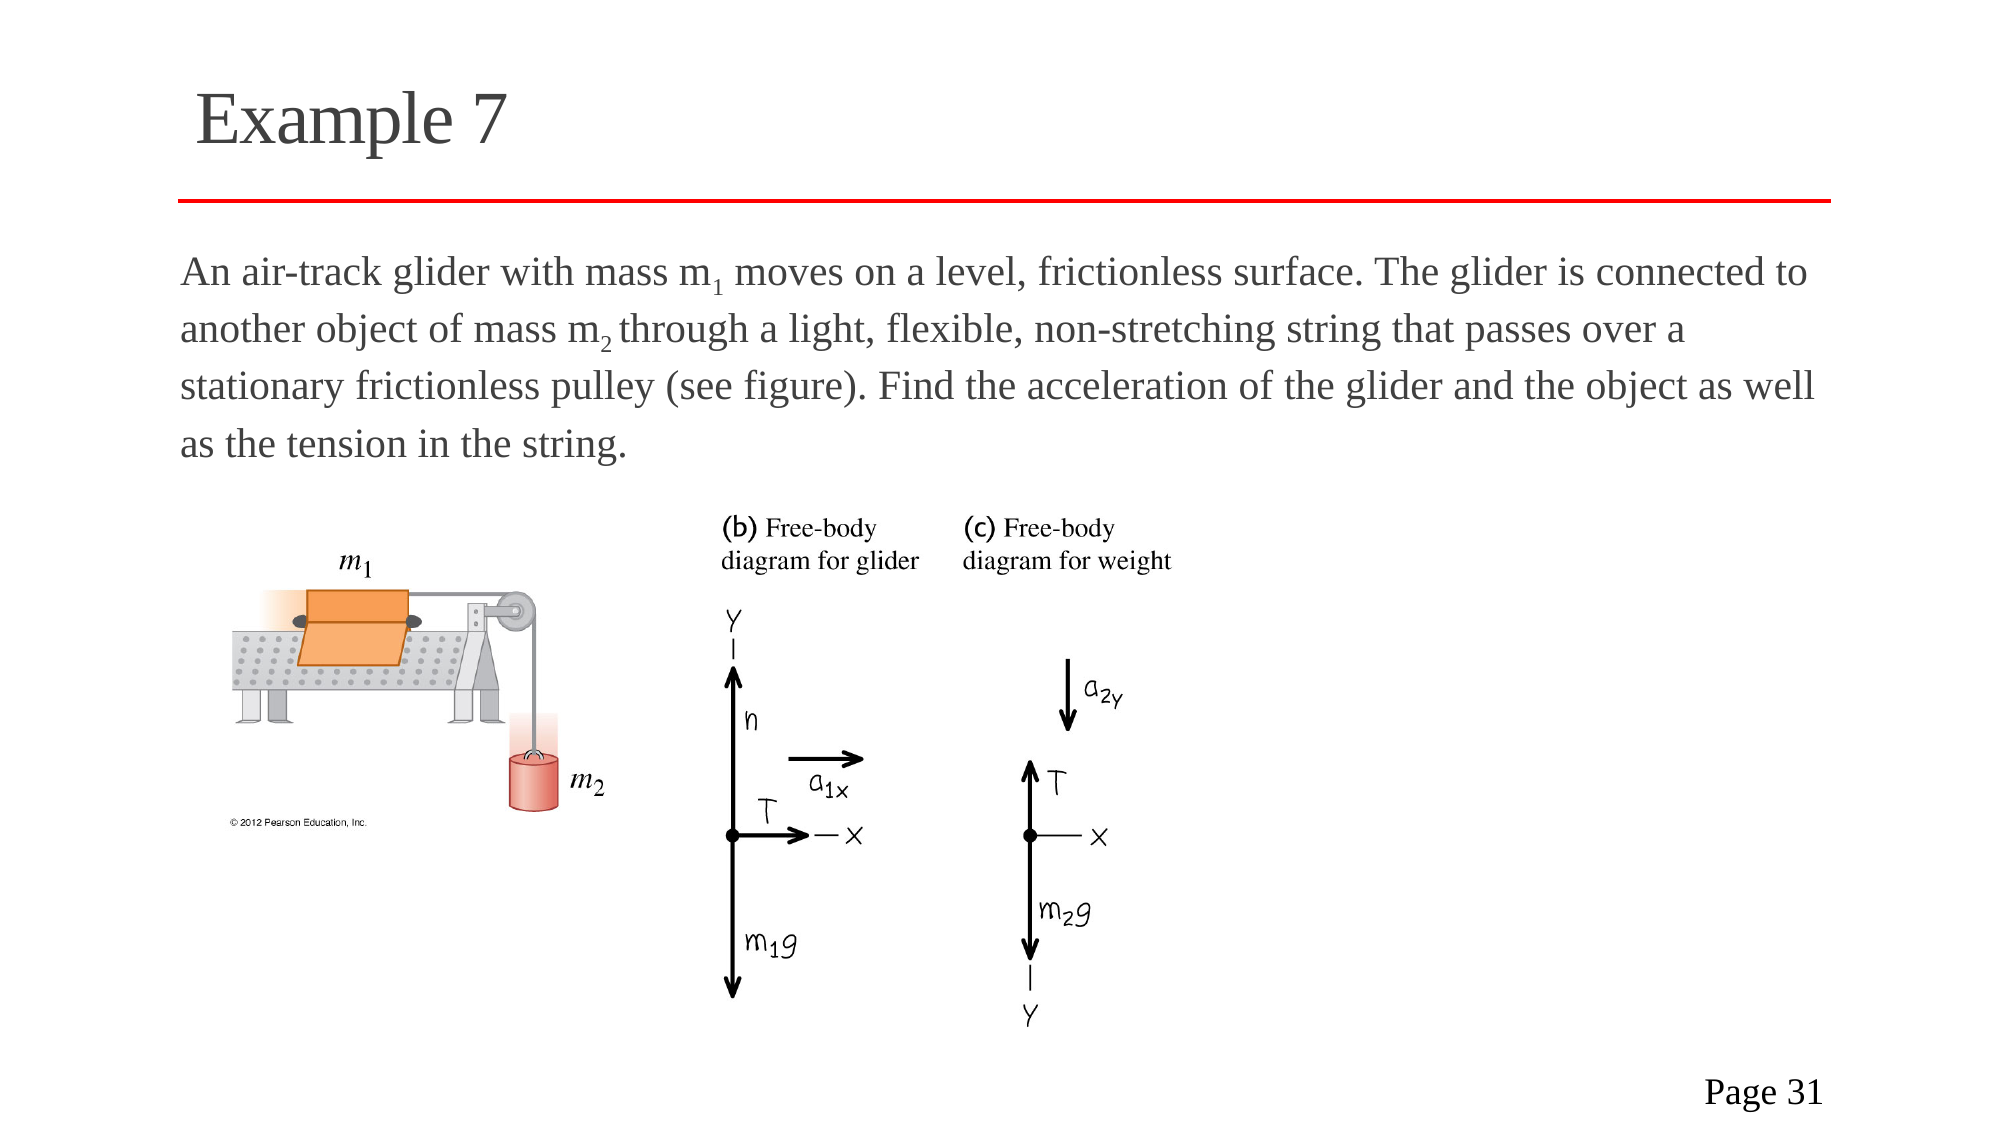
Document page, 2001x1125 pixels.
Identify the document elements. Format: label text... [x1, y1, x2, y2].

picture [700, 514, 1175, 1046]
picture [220, 492, 610, 835]
title Example 7 [180, 47, 1830, 195]
slide_number Page 31 [1624, 1059, 1840, 1120]
list An air-track glider with mass m1 moves on a level, frictionless surface. The glider is connected to another object of mass m2 through a light, flexible, non-stretching string that passes over a stationary frictionless pulley (see figure). Find the acceleration of the glider and the object as well as the tension in the string. [180, 236, 1834, 1004]
